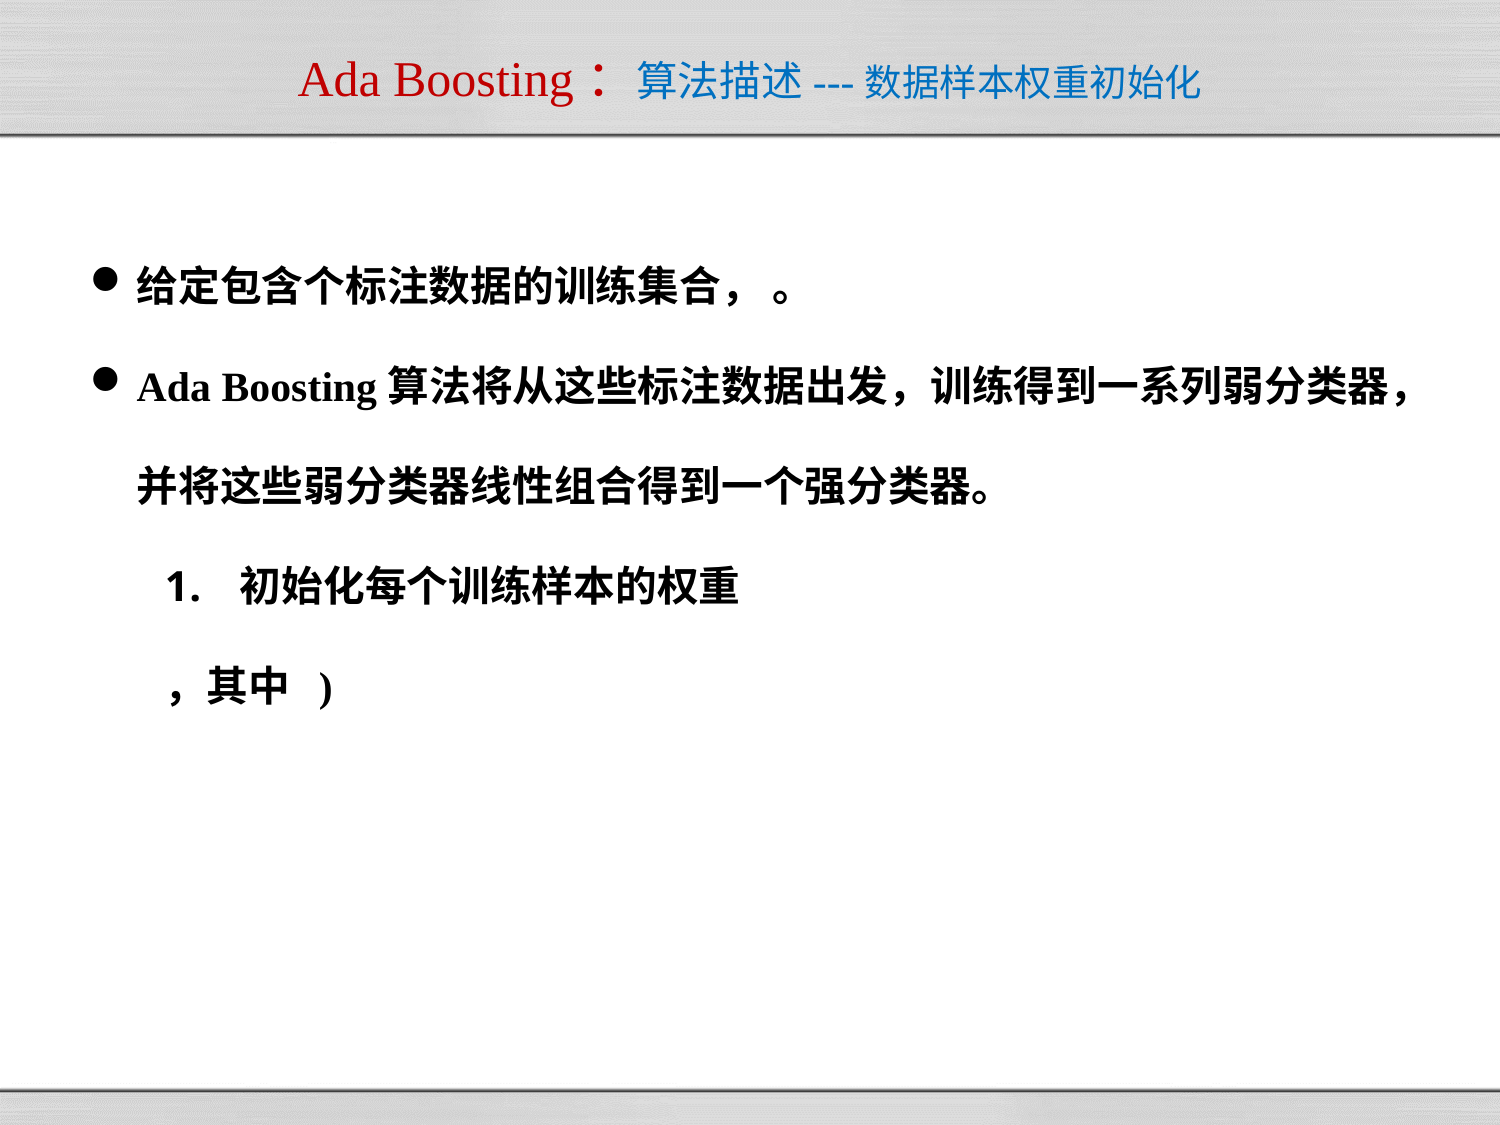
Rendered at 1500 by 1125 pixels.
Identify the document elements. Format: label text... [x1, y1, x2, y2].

picture [0, 0, 1500, 1125]
title Ada Boosting：算法描述---数据样本权重初始化 [134, 18, 1366, 127]
